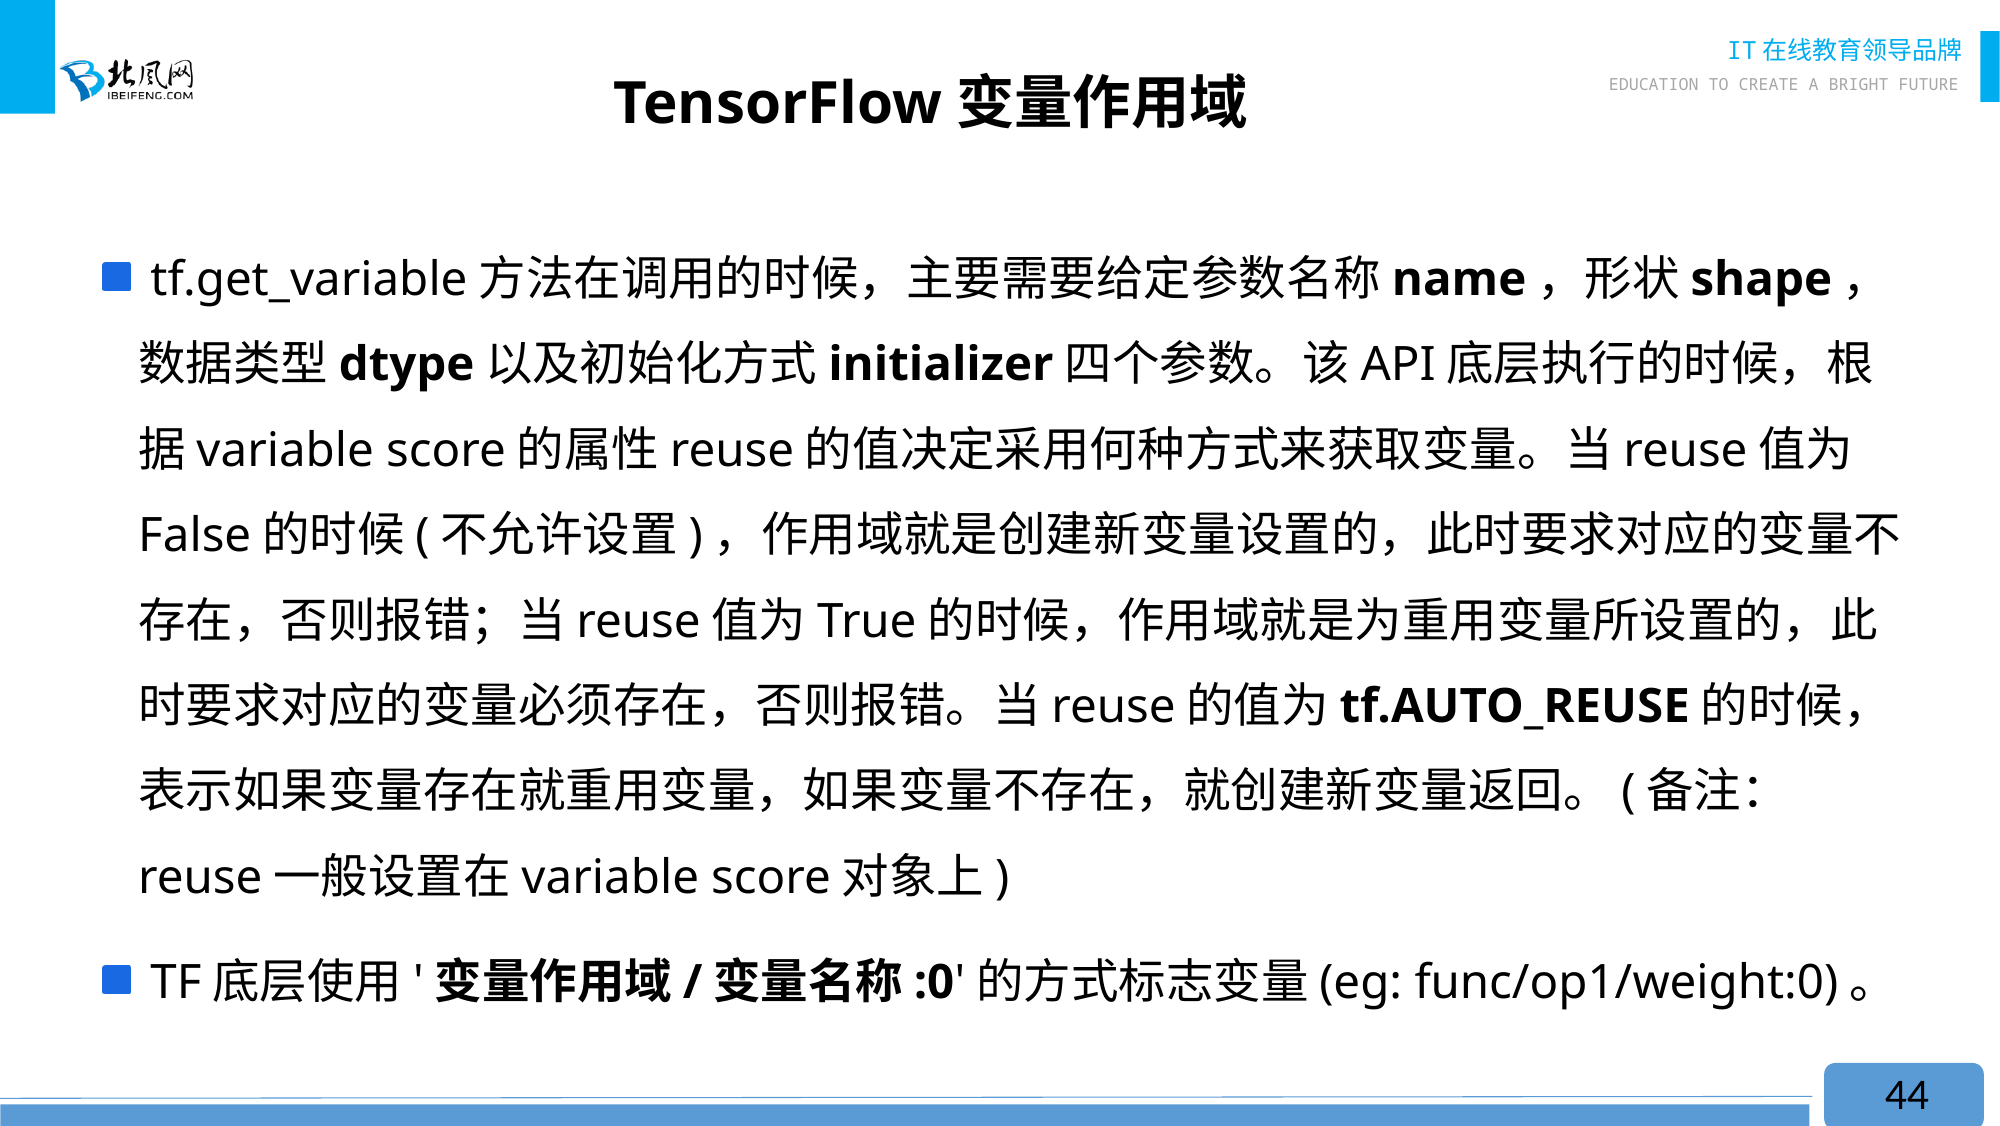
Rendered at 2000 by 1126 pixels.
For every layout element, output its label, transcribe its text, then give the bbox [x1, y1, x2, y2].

picture [56, 54, 198, 103]
title TensorFlow变量作用域 [255, 42, 1606, 167]
picture [102, 965, 131, 994]
list tf.get_variable方法在调用的时候，主要需要给定参数名称name，形状shape，数据类型dtype以及初始化方式initializer四个参数。该API底层执行的时候，根据variable score的属性reuse的值决定采用何种方式来获取变量。当reuse值为False的时候(不允许设置)，作用域就是创建新变量设置的，此时要求对应的变量不存在，否则报错；当reuse值为True的时候，作用域就是为重用变量所设置的，此时要求对应的变量必须存在，否则报错。当reuse的值为tf.AUTO_REUSE的时候，表示如果变量存在就重用变量，如果变量不存在，就创建新变量返回。(备注：reuse一般设置在variable score对象上) TF底层使用'变量作用域/变量名称:0'的方式标志变量(eg: func/op1/weight:0)。 [87, 212, 1922, 1028]
picture [102, 262, 131, 291]
